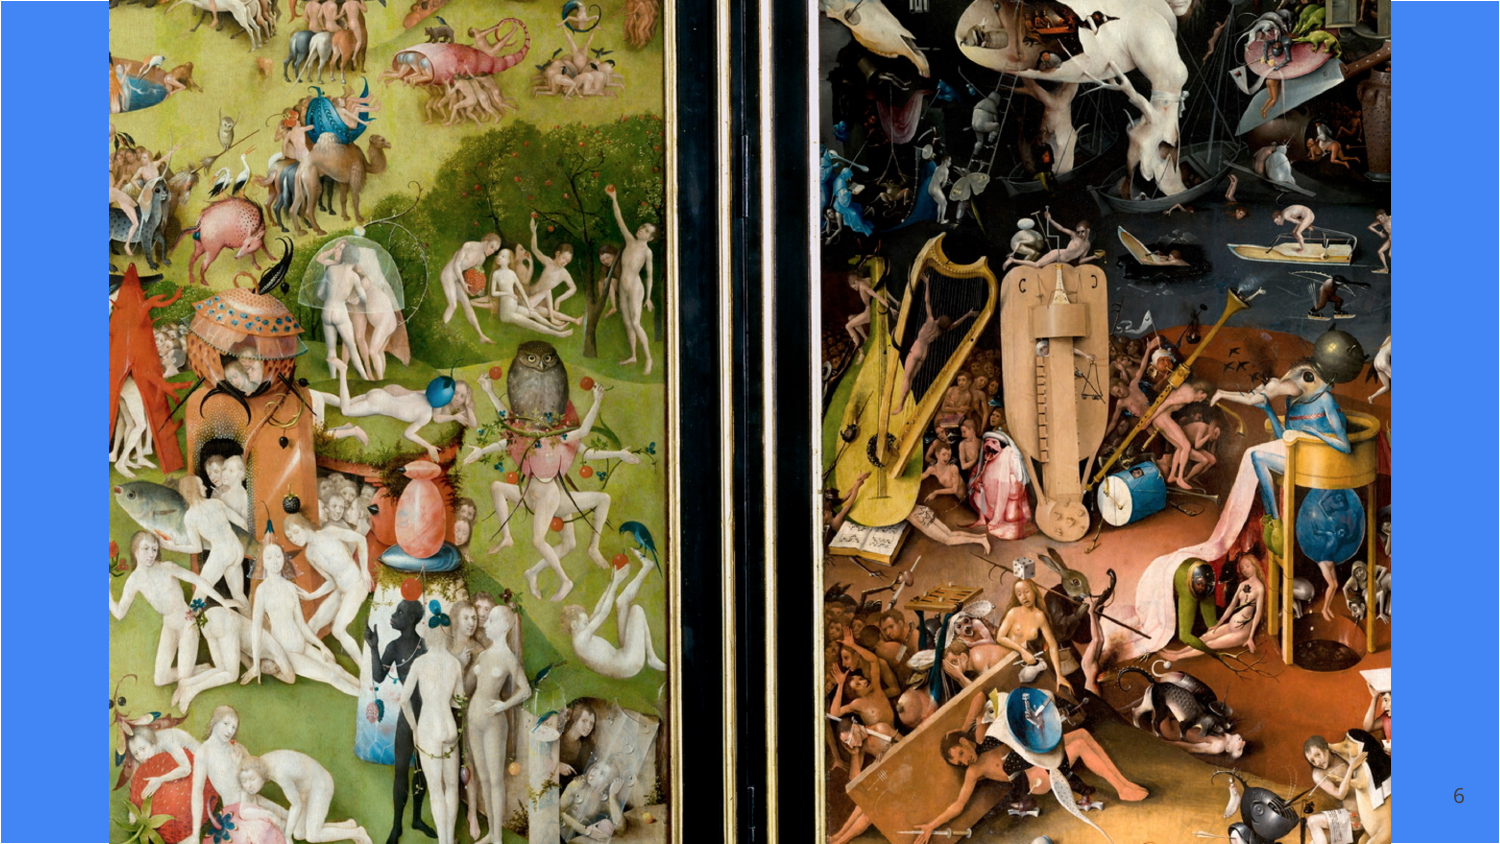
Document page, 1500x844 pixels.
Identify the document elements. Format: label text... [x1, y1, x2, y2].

picture [108, 0, 1392, 844]
slide_number ‹#› [1396, 764, 1480, 830]
